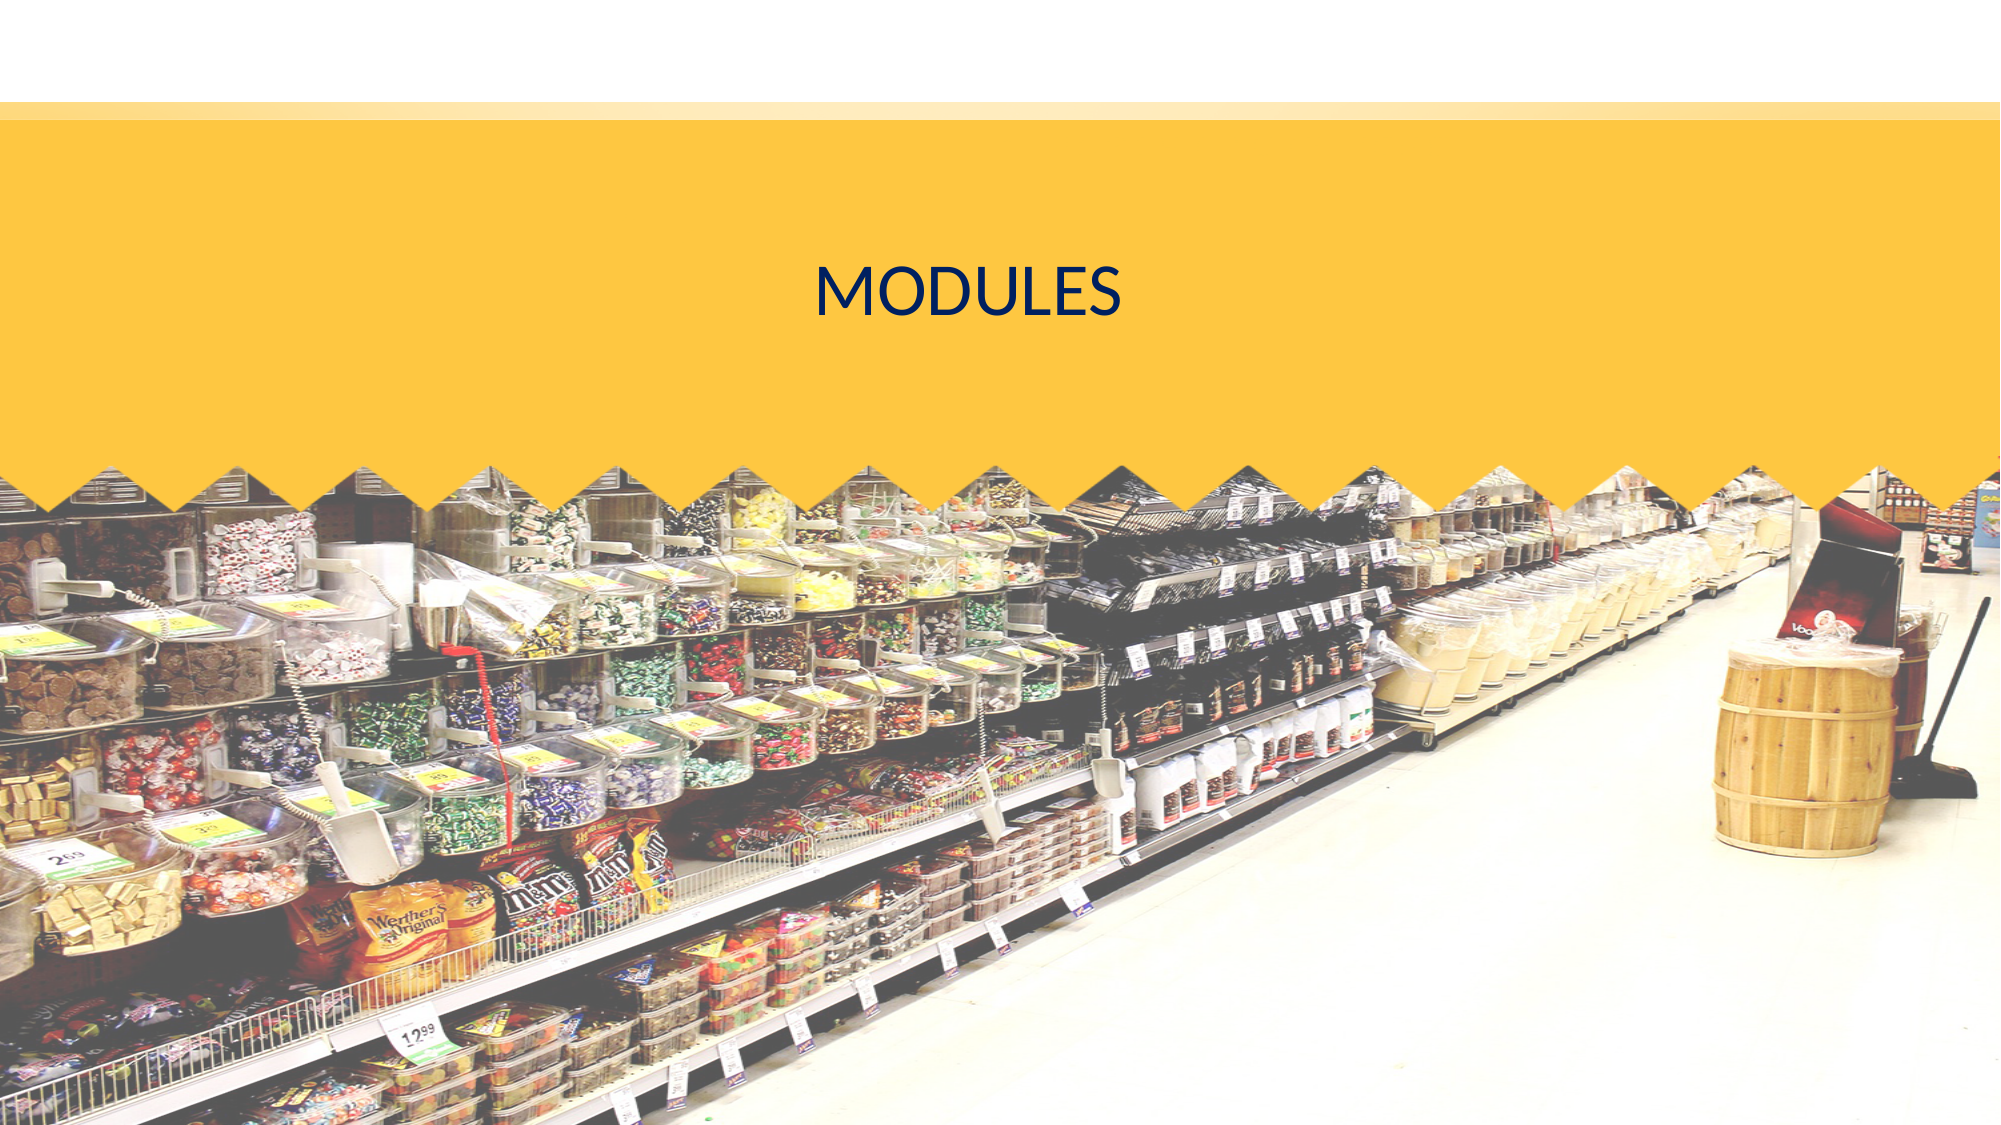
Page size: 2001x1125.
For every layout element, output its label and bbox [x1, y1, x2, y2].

text_box [712, 229, 1259, 340]
picture [0, 0, 2000, 1125]
